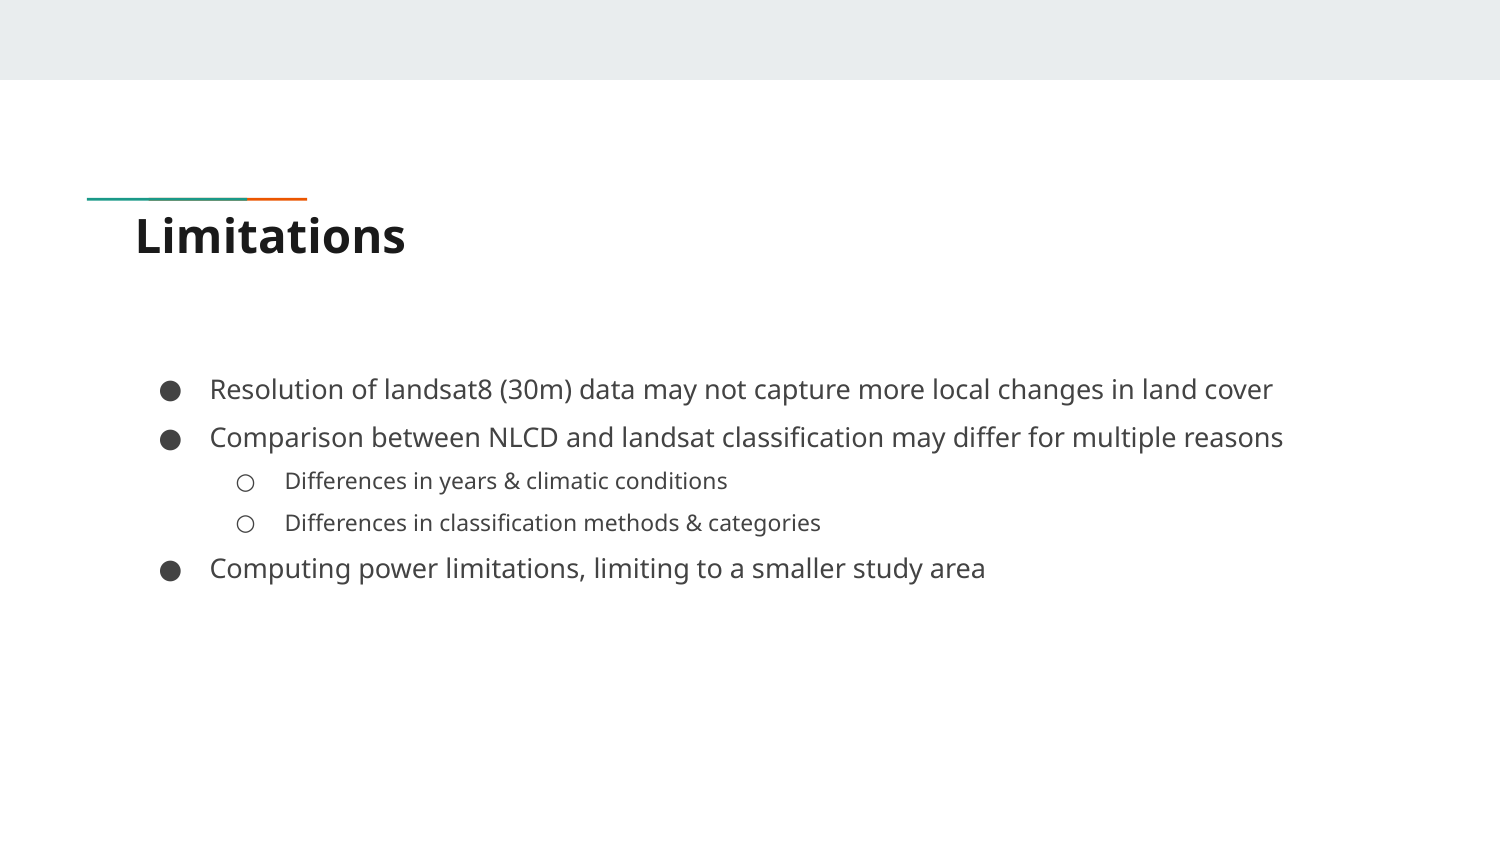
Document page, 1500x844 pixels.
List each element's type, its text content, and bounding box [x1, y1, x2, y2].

list Resolution of landsat8 (30m) data may not capture more local changes in land cover Comparison between NLCD and landsat classification may differ for multiple reasons Differences in years & climatic conditions Differences in classification methods & categories Computing power limitations, limiting to a smaller study area [119, 341, 1381, 712]
title Limitations [119, 191, 1381, 280]
